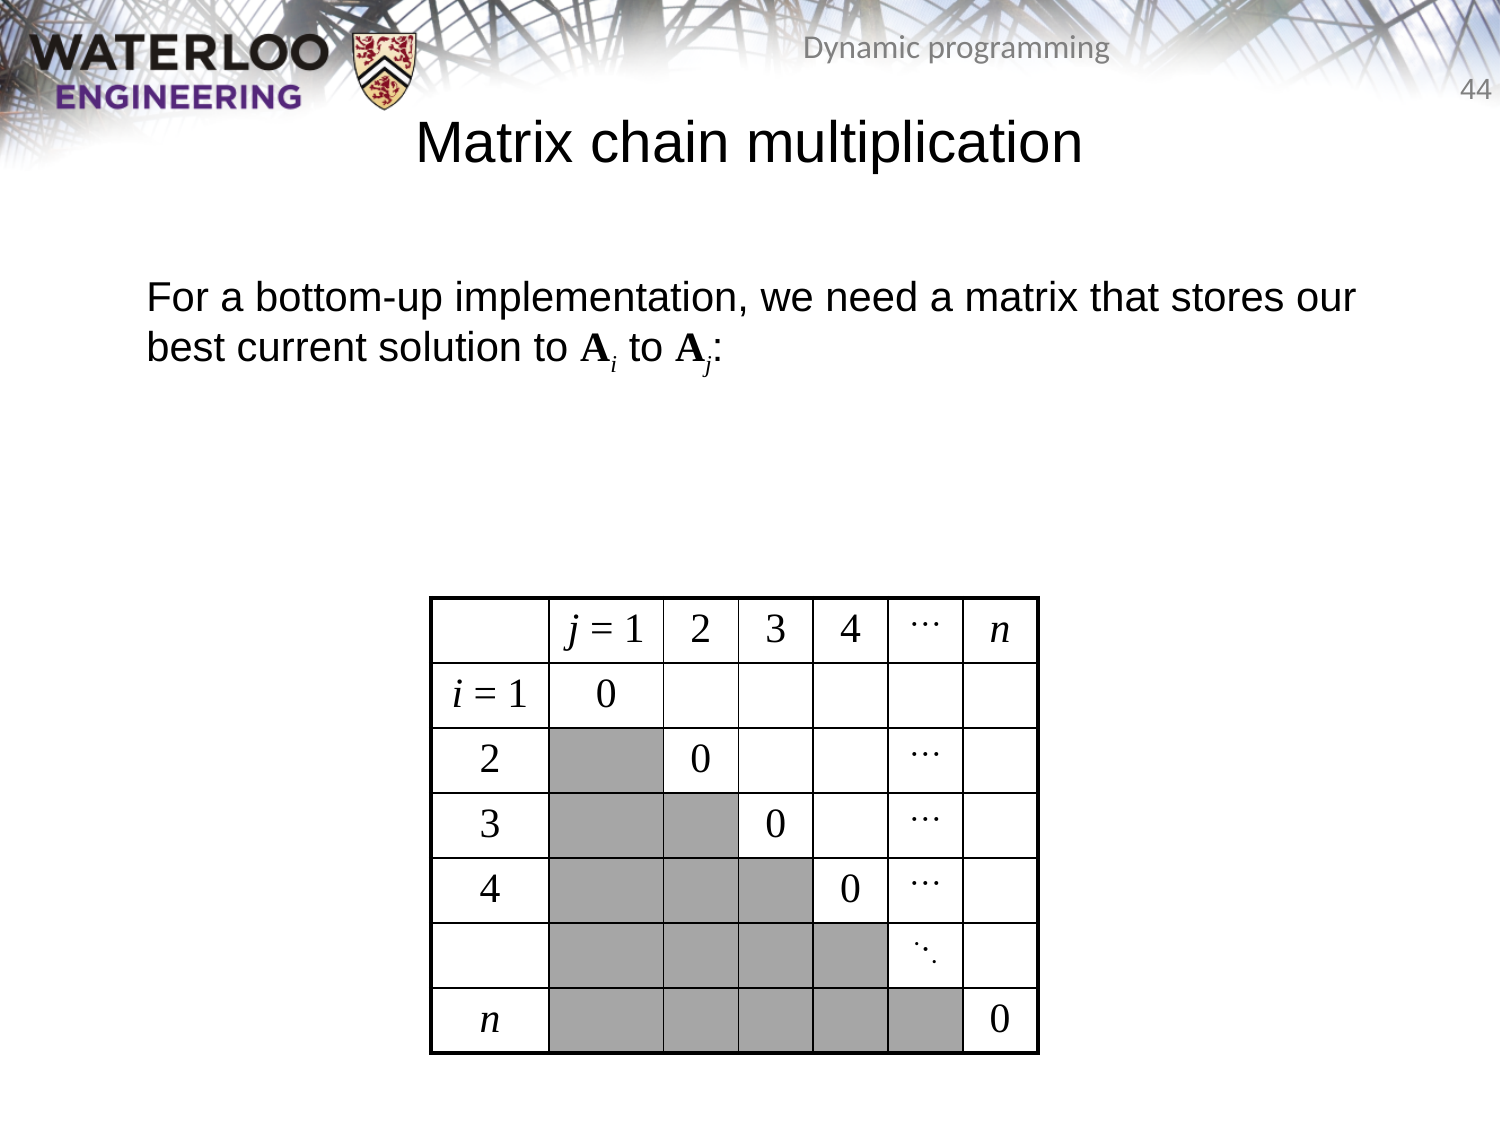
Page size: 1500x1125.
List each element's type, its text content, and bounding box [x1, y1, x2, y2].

table_cell ··· [889, 859, 962, 922]
table_cell [550, 794, 663, 857]
table_cell [889, 989, 962, 1051]
table_cell [664, 989, 738, 1051]
table_cell [964, 924, 1036, 987]
table_cell [433, 924, 548, 987]
table_cell n [433, 989, 548, 1051]
table_cell 0 [550, 664, 663, 727]
table_cell 3 [433, 794, 548, 857]
table_cell [664, 794, 738, 857]
table_cell [814, 794, 887, 857]
table_cell [964, 859, 1036, 922]
table_cell [664, 859, 738, 922]
table_cell [739, 859, 812, 922]
table_header ··· [889, 600, 962, 662]
table_cell i = 1 [433, 664, 548, 727]
table_cell [814, 729, 887, 792]
table_cell [550, 924, 663, 987]
table_cell [550, 989, 663, 1051]
table_cell ··· [889, 924, 962, 987]
table_cell [739, 729, 812, 792]
table_cell [739, 924, 812, 987]
table_cell [739, 989, 812, 1051]
table_cell [889, 664, 962, 727]
picture [0, 0, 1500, 1125]
table_cell ··· [889, 794, 962, 857]
table_cell [964, 794, 1036, 857]
table_header n [964, 600, 1036, 662]
table_cell [814, 989, 887, 1051]
table_cell [814, 924, 887, 987]
table_cell [550, 859, 663, 922]
table_cell 0 [814, 859, 887, 922]
table_header 4 [814, 600, 887, 662]
table_header j = 1 [550, 600, 663, 662]
table_cell 0 [964, 989, 1036, 1051]
table_cell [739, 664, 812, 727]
table_cell [814, 664, 887, 727]
table_cell [664, 664, 738, 727]
table_cell [964, 729, 1036, 792]
table_header [433, 600, 548, 662]
list For a bottom-up implementation, we need a matrix that stores our best current solution to Ai to Aj: [74, 262, 1426, 1006]
table_cell 2 [433, 729, 548, 792]
table_header 2 [664, 600, 738, 662]
title Matrix chain multiplication [74, 44, 1426, 233]
table_cell [964, 664, 1036, 727]
table_cell ··· [889, 729, 962, 792]
table_header 3 [739, 600, 812, 662]
table_cell 0 [664, 729, 738, 792]
table_cell [664, 924, 738, 987]
table_cell 0 [739, 794, 812, 857]
table_cell [550, 729, 663, 792]
table_cell 4 [433, 859, 548, 922]
